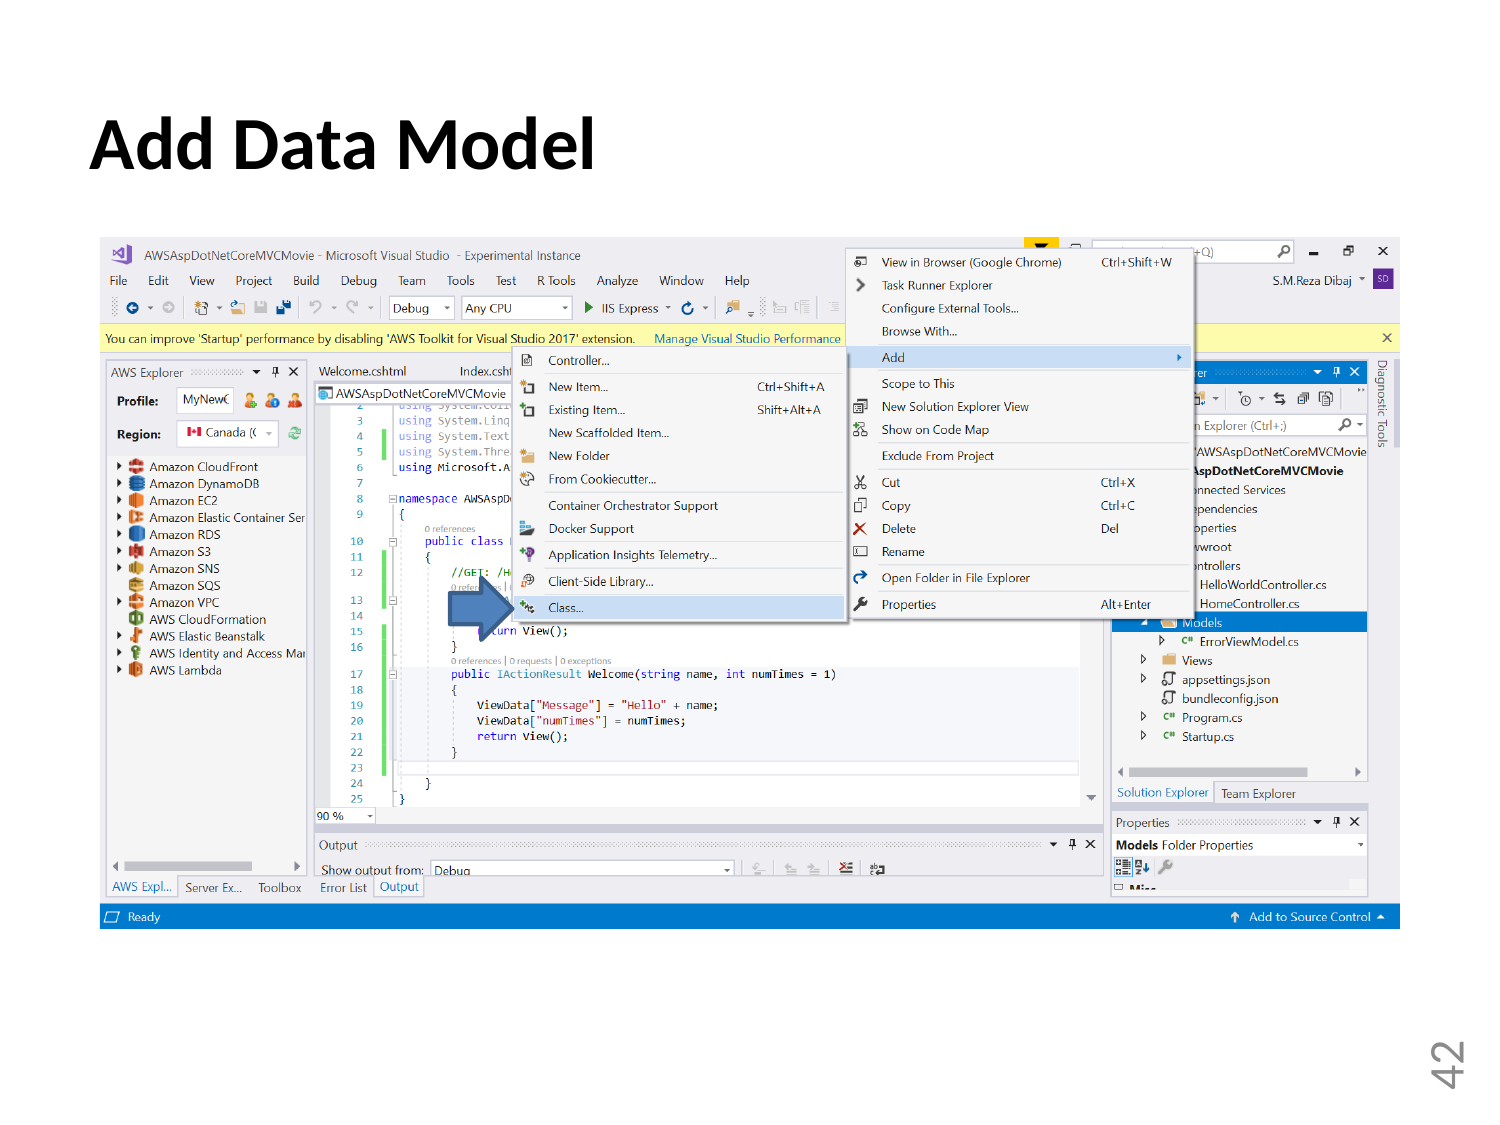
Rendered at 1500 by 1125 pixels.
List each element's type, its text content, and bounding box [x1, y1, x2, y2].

slide_number 42 [1412, 1025, 1475, 1125]
picture [99, 237, 1401, 929]
text_box Add Data Model [74, 87, 1438, 193]
